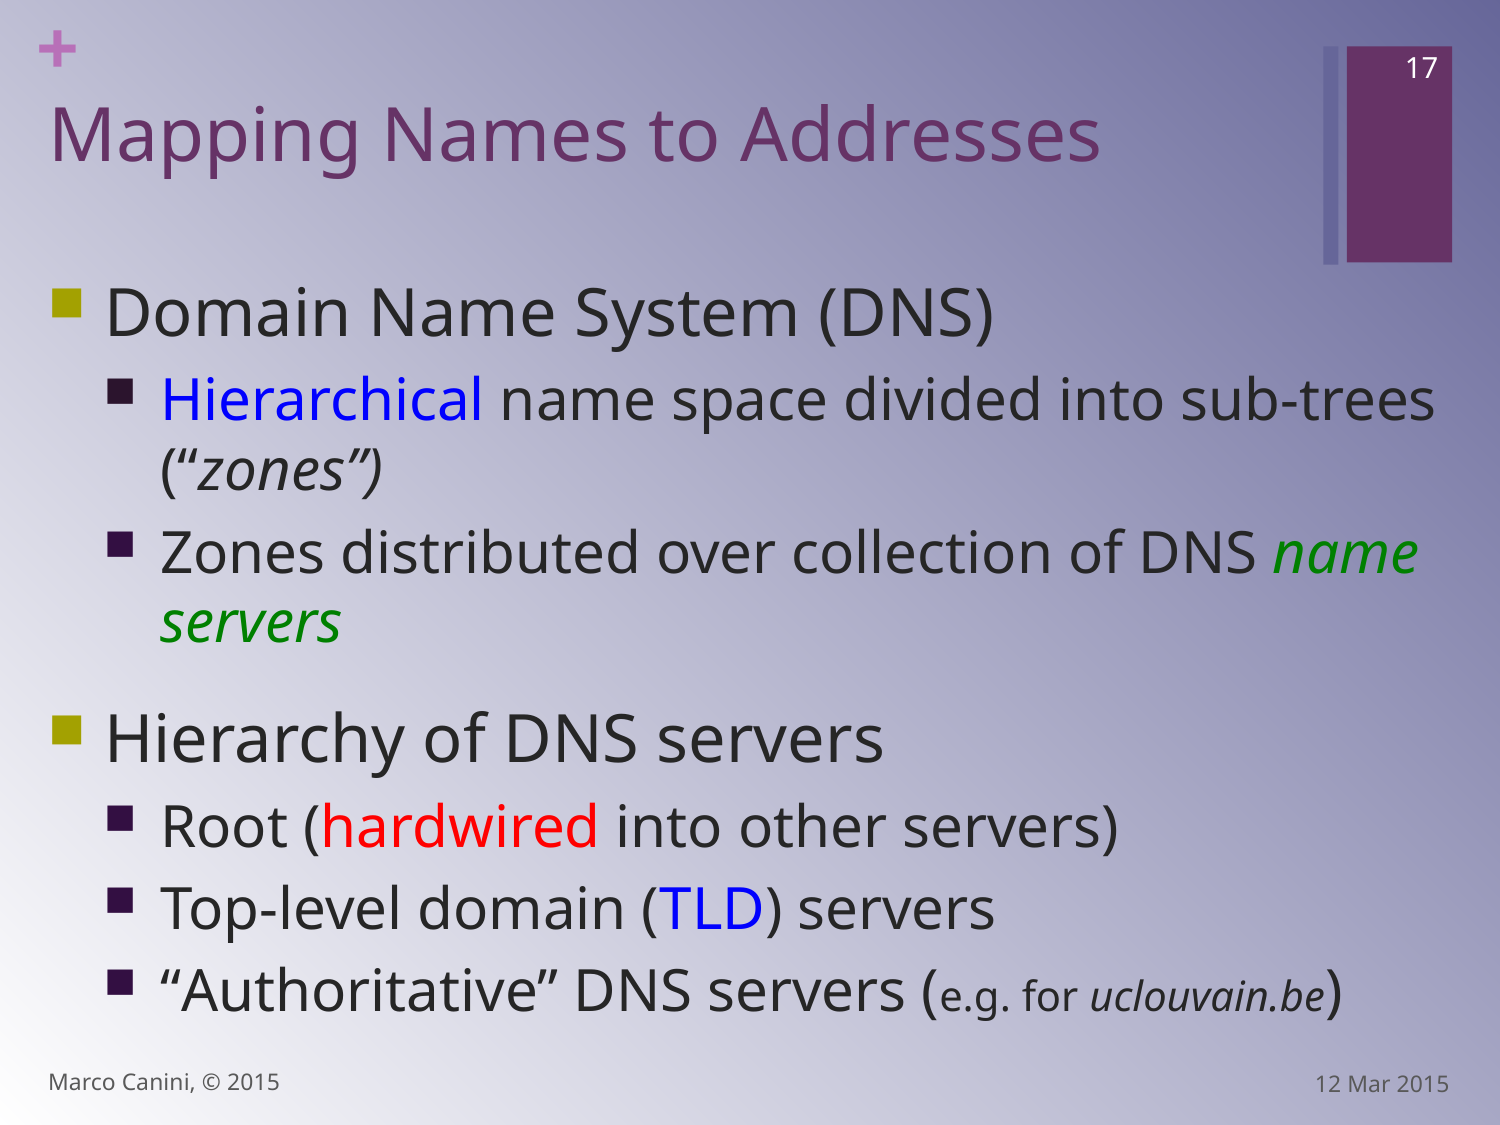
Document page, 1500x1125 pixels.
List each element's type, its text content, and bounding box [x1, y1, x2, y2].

title Mapping Names to Addresses [33, 79, 1322, 262]
list Domain Name System (DNS) Hierarchical name space divided into sub-trees (“zones”) Zones distributed over collection of DNS name servers Hierarchy of DNS servers Root (hardwired into other servers) Top-level domain (TLD) servers “Authoritative” DNS servers (e.g. for uclouvain.be) [33, 262, 1465, 1054]
slide_number 17 [1362, 39, 1454, 100]
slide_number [1114, 1053, 1465, 1114]
footer Marco Canini, © 2015 [33, 1053, 1038, 1114]
